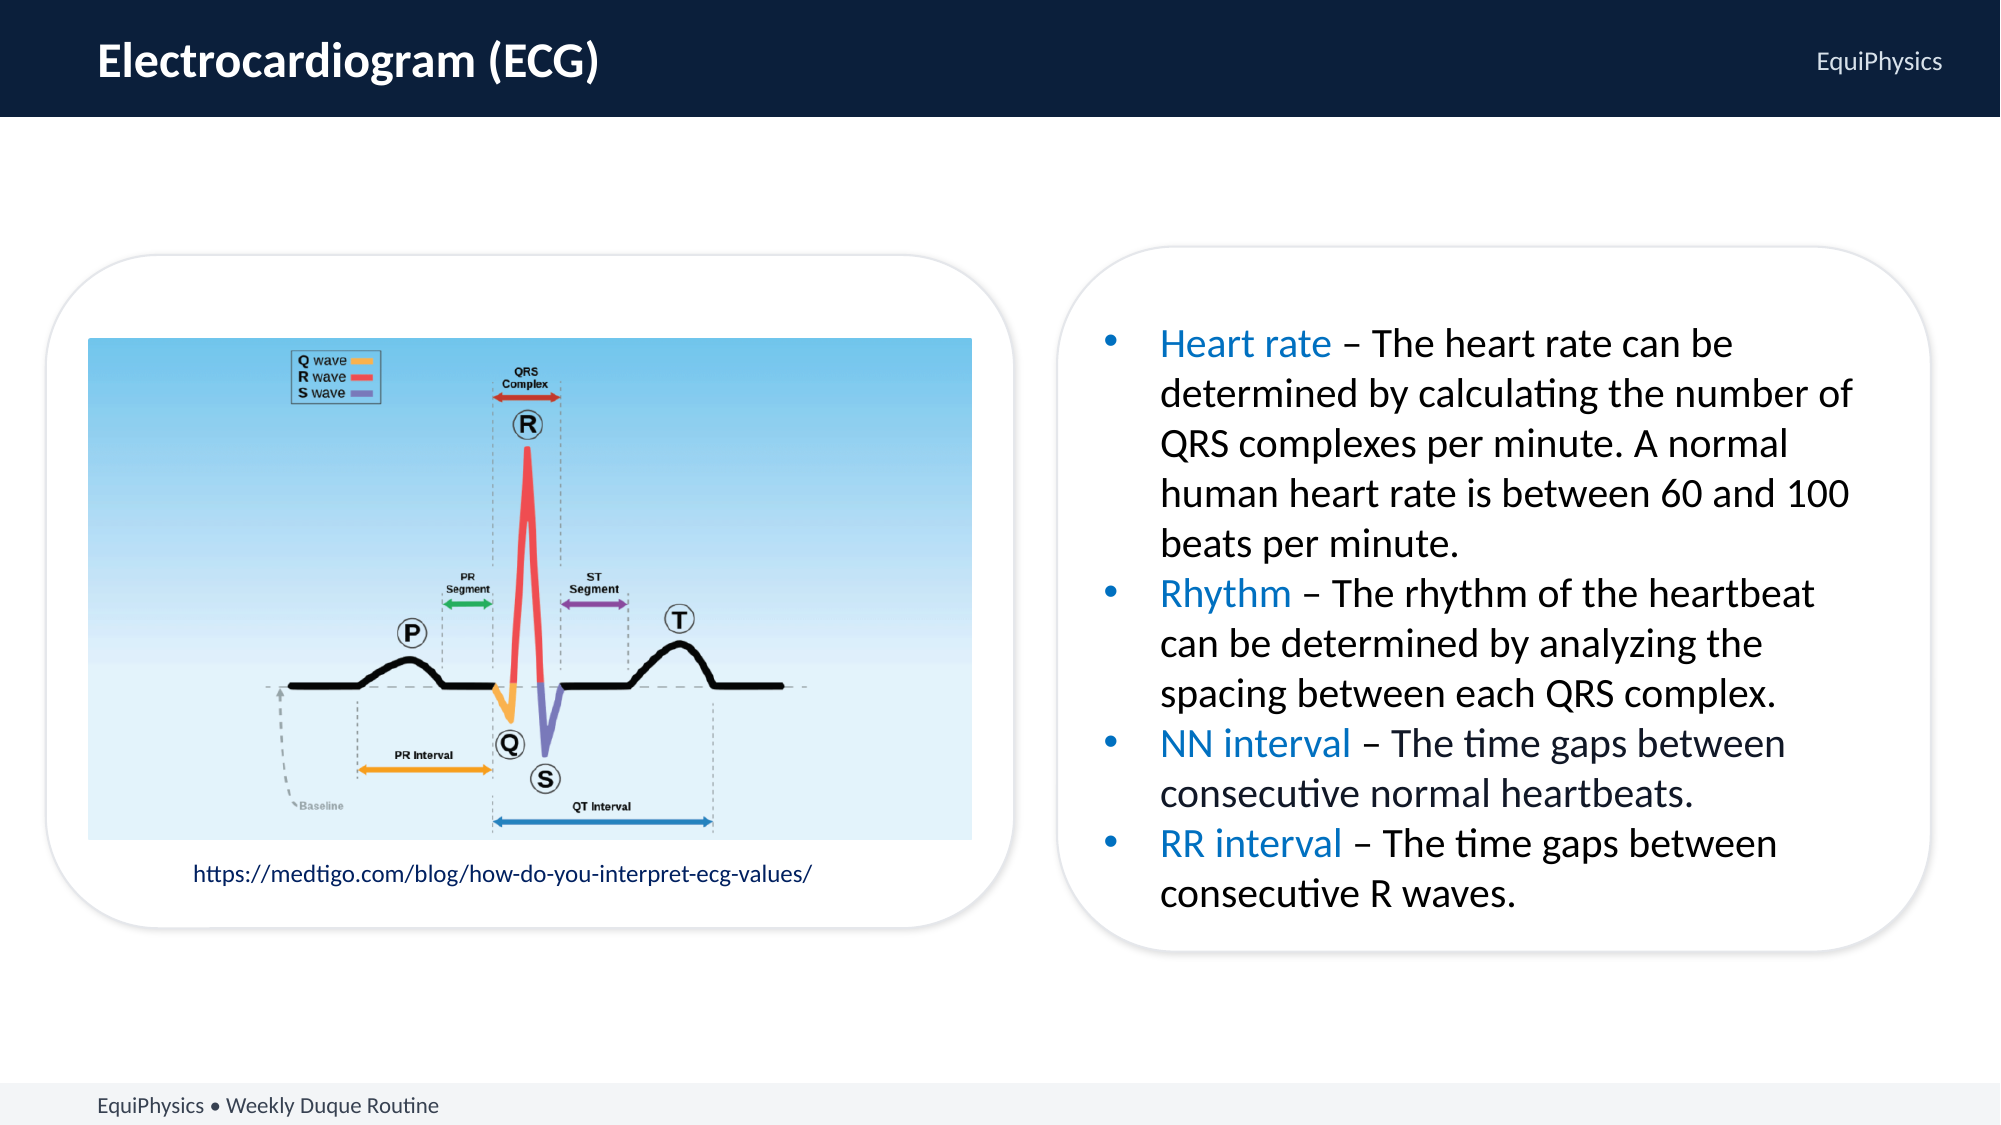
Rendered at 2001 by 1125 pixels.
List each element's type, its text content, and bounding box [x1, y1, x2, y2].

text_box EquiPhysics [1545, 29, 1958, 90]
text_box [0, 1083, 2000, 1125]
text_box EquiPhysics • Weekly Duque Routine [82, 1088, 1583, 1119]
text_box https://medtigo.com/blog/how-do-you-interpret-ecg-values/ [178, 850, 1088, 896]
text_box [0, 0, 2000, 117]
picture [88, 338, 972, 840]
text_box [1057, 246, 1931, 915]
text_box [45, 254, 1015, 929]
text_box Heart rate – The heart rate can be determined by calculating the number of QRS complexes per minute. A normal human heart rate is between 60 and 100 beats per minute. Rhythm – The rhythm of the heartbeat can be determined by analyzing the spacing between each QRS complex. NN interval – The time gaps between consecutive normal heartbeats. RR interval – The time gaps between consecutive R waves. [1088, 308, 1899, 974]
text_box Electrocardiogram (ECG) [82, 23, 1538, 92]
